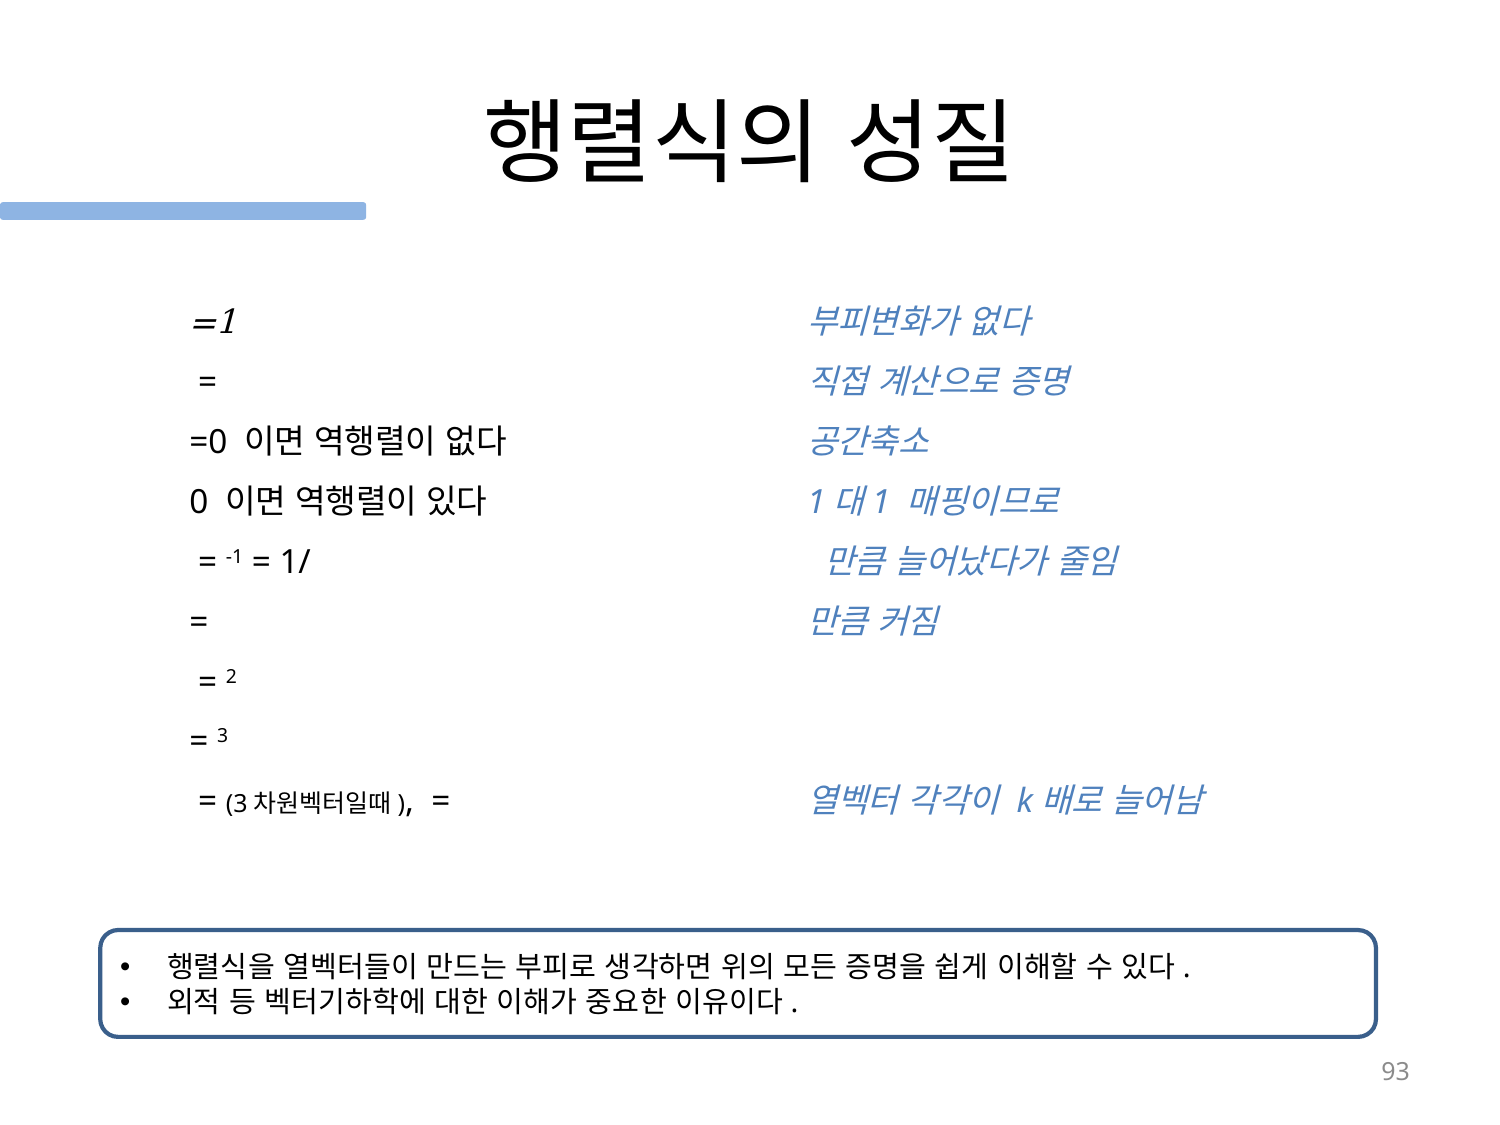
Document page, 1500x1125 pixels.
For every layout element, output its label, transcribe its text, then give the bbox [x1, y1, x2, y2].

slide_number 93 [1074, 1042, 1425, 1103]
text_box [0, 200, 369, 222]
title 행렬식의 성질 [75, 45, 1425, 233]
text_box 행렬식을 열벡터들이 만드는 부피로 생각하면 위의 모든 증명을 쉽게 이해할 수 있다. 외적 등 벡터기하학에 대한 이해가 중요한 이유이다. [98, 927, 1379, 1039]
